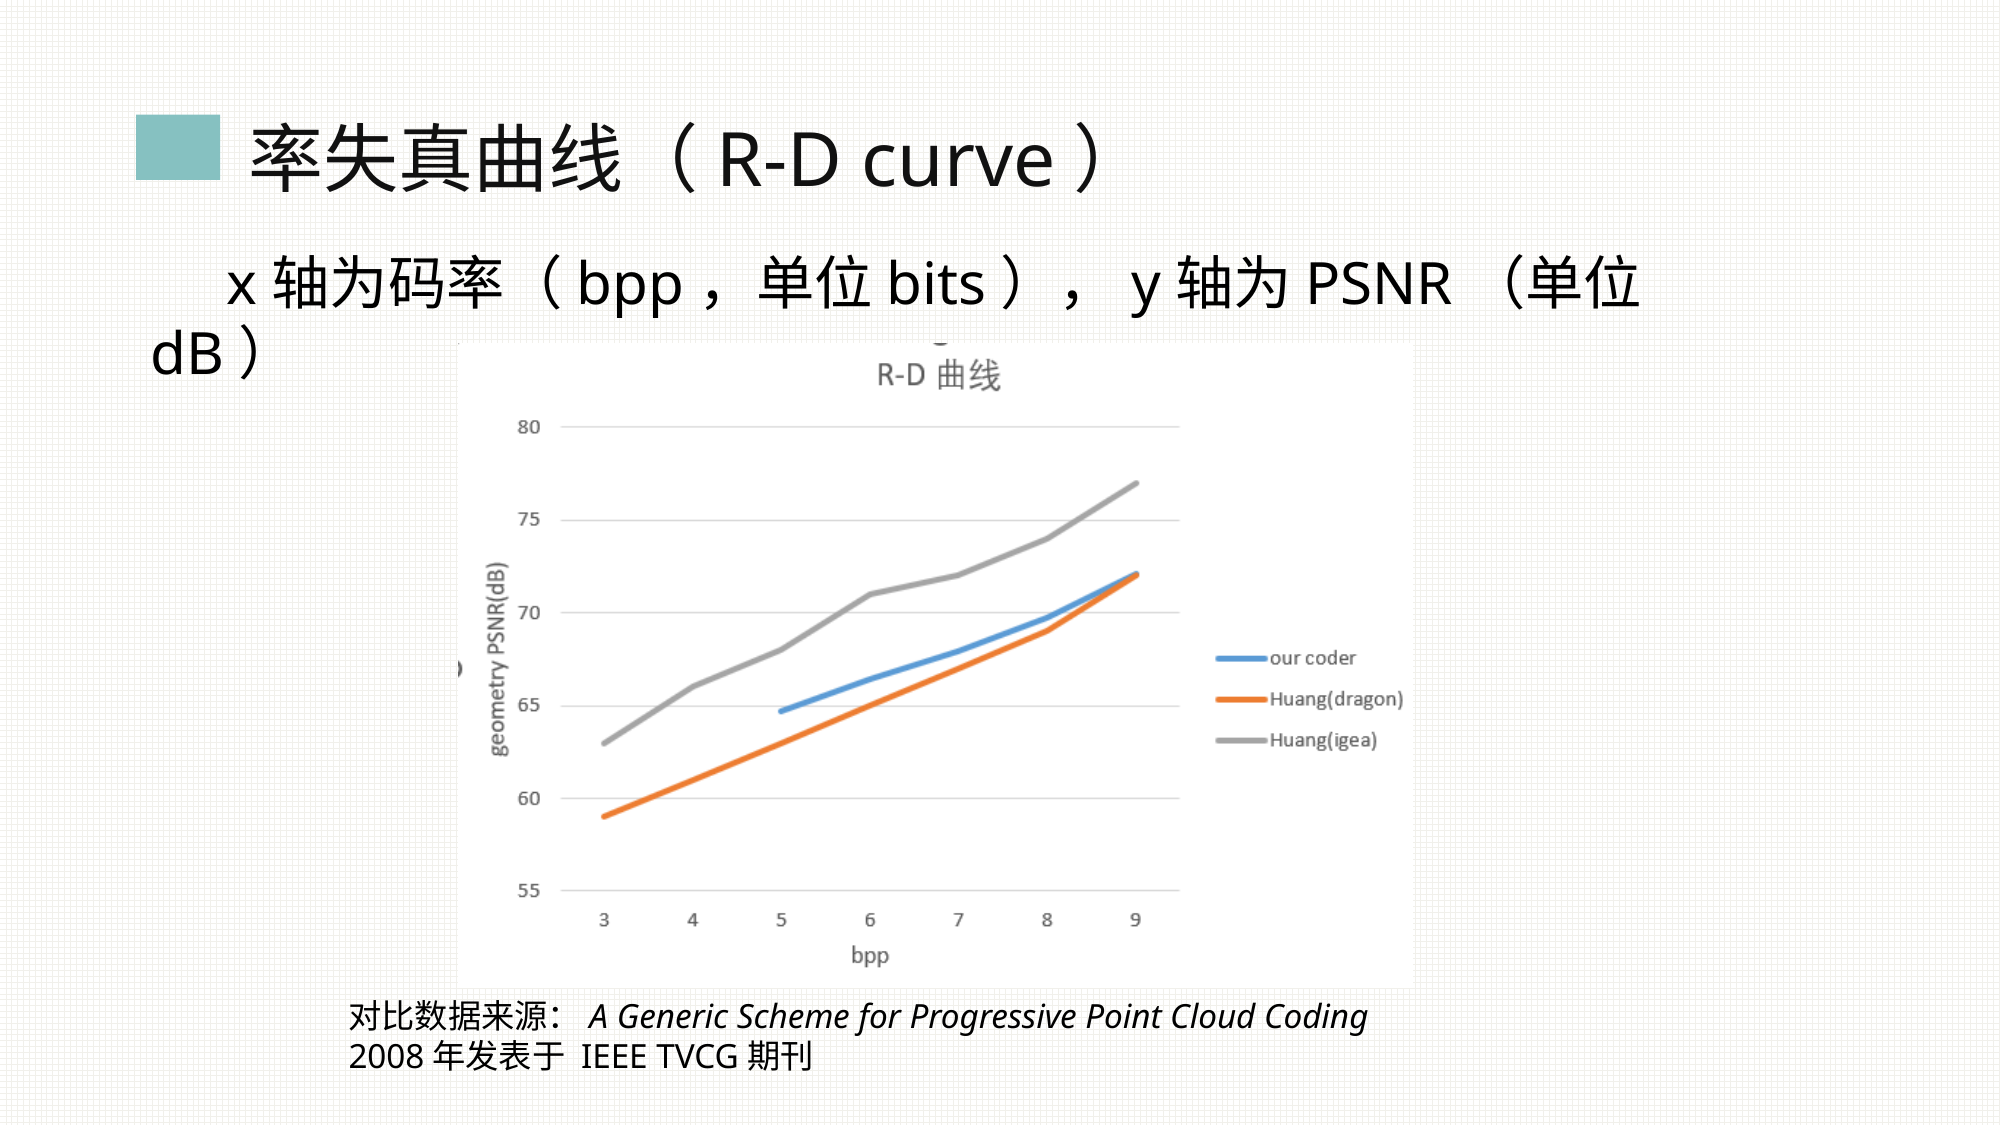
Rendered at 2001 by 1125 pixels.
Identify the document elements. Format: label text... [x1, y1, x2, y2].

text_box 对比数据来源：A Generic Scheme for Progressive Point Cloud Coding 2008年发表于 IEEE TVCG期刊 [333, 987, 1918, 1083]
picture [458, 343, 1413, 988]
text_box 率失真曲线（R-D curve） [234, 59, 1562, 210]
text_box x轴为码率（bpp，单位bits），y轴为PSNR（单位dB） [135, 238, 1754, 464]
text_box [135, 113, 221, 181]
